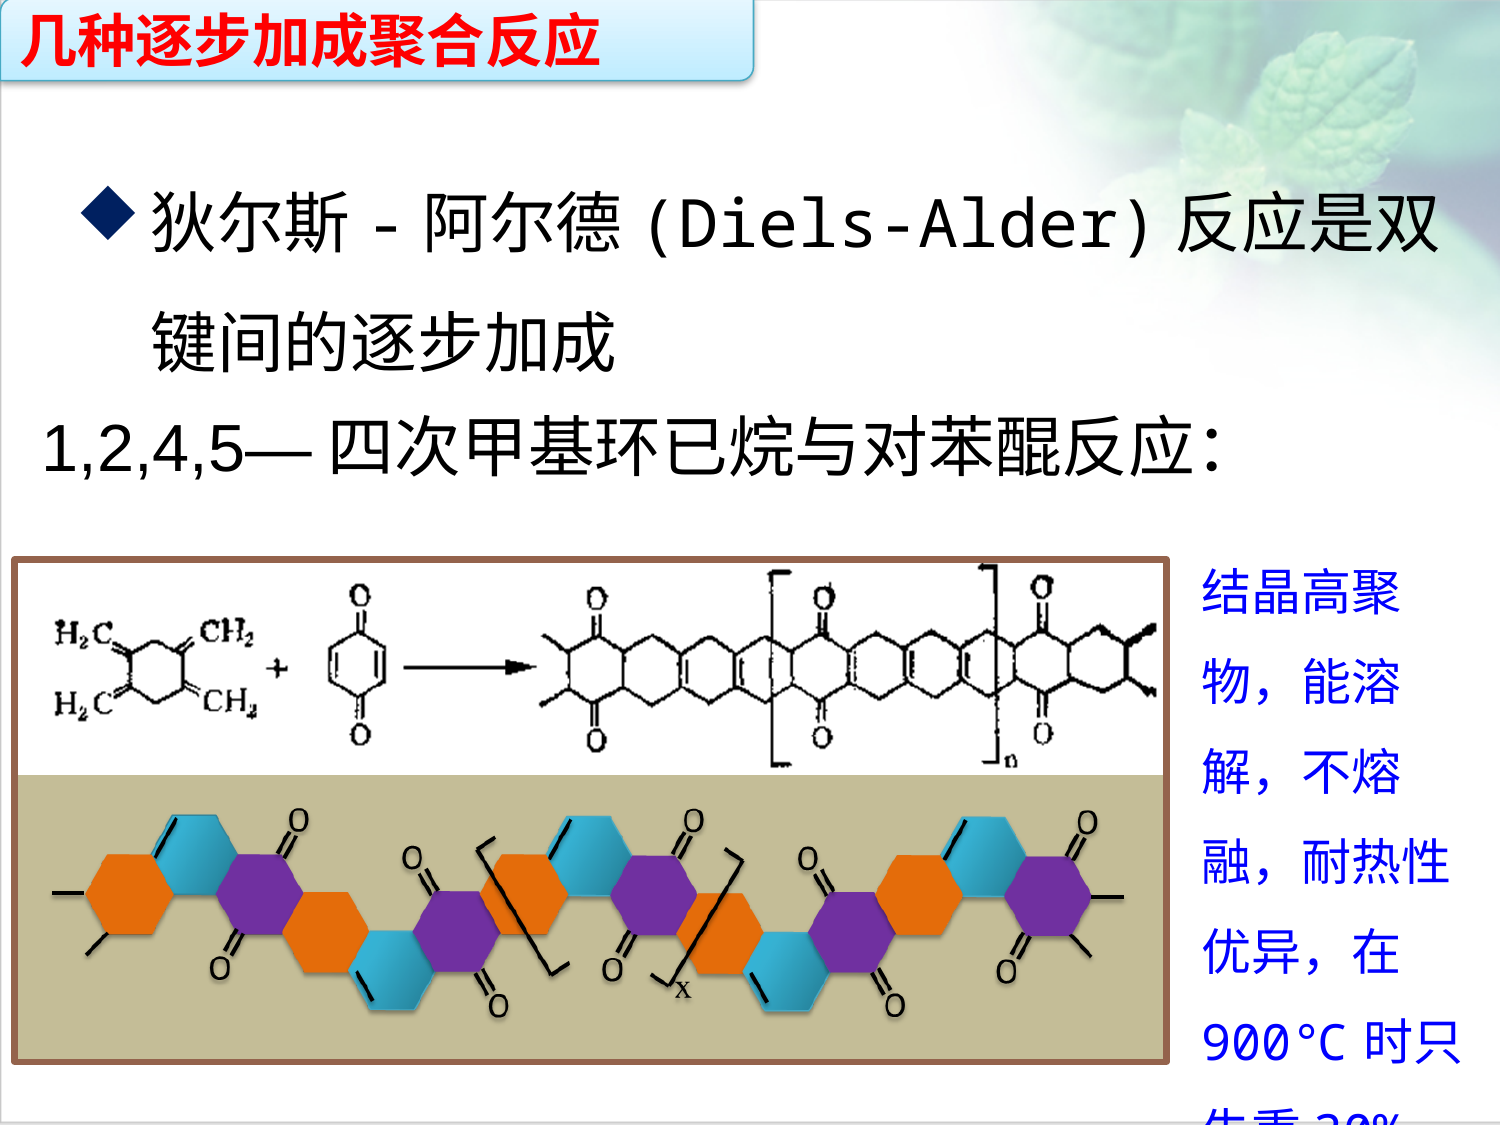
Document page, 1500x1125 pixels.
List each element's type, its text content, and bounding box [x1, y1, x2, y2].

text_box 1,2,4,5—四次甲基环已烷与对苯醌反应： [27, 397, 1278, 493]
text_box 几种逐步加成聚合反应 [0, 0, 755, 82]
picture [0, 0, 1500, 1125]
text_box 结晶高聚物，能溶解，不熔融，耐热性优异，在900℃时只失重30%。 [1187, 523, 1500, 1125]
text_box 狄尔斯-阿尔德(Diels-Alder)反应是双键间的逐步加成 [60, 133, 1471, 389]
